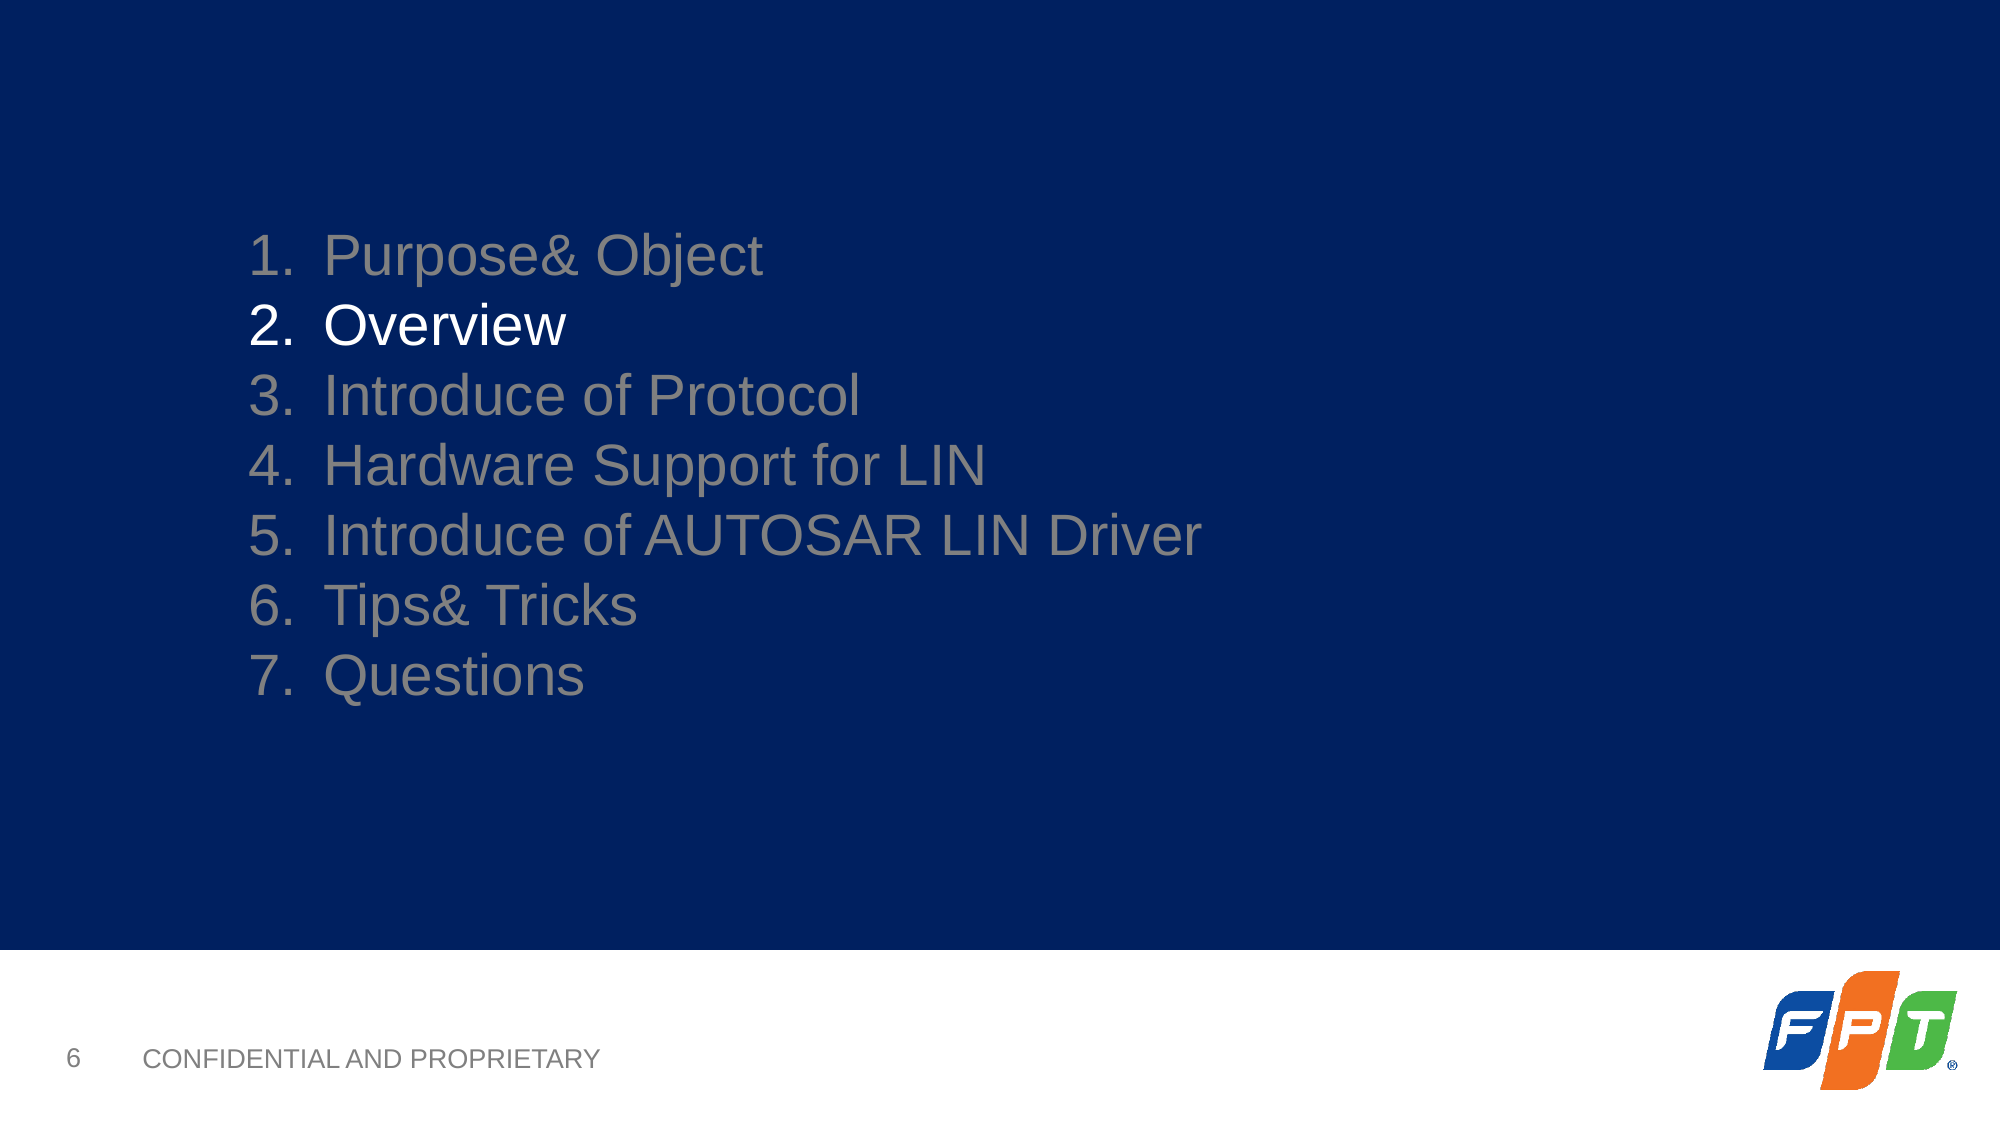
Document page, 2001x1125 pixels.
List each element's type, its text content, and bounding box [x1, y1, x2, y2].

text_box Purpose& Object Overview Introduce of Protocol Hardware Support for LIN Introduce of AUTOSAR LIN Driver Tips& Tricks Questions [233, 209, 1862, 773]
text_box [0, 0, 2000, 952]
picture [1760, 970, 1958, 1091]
